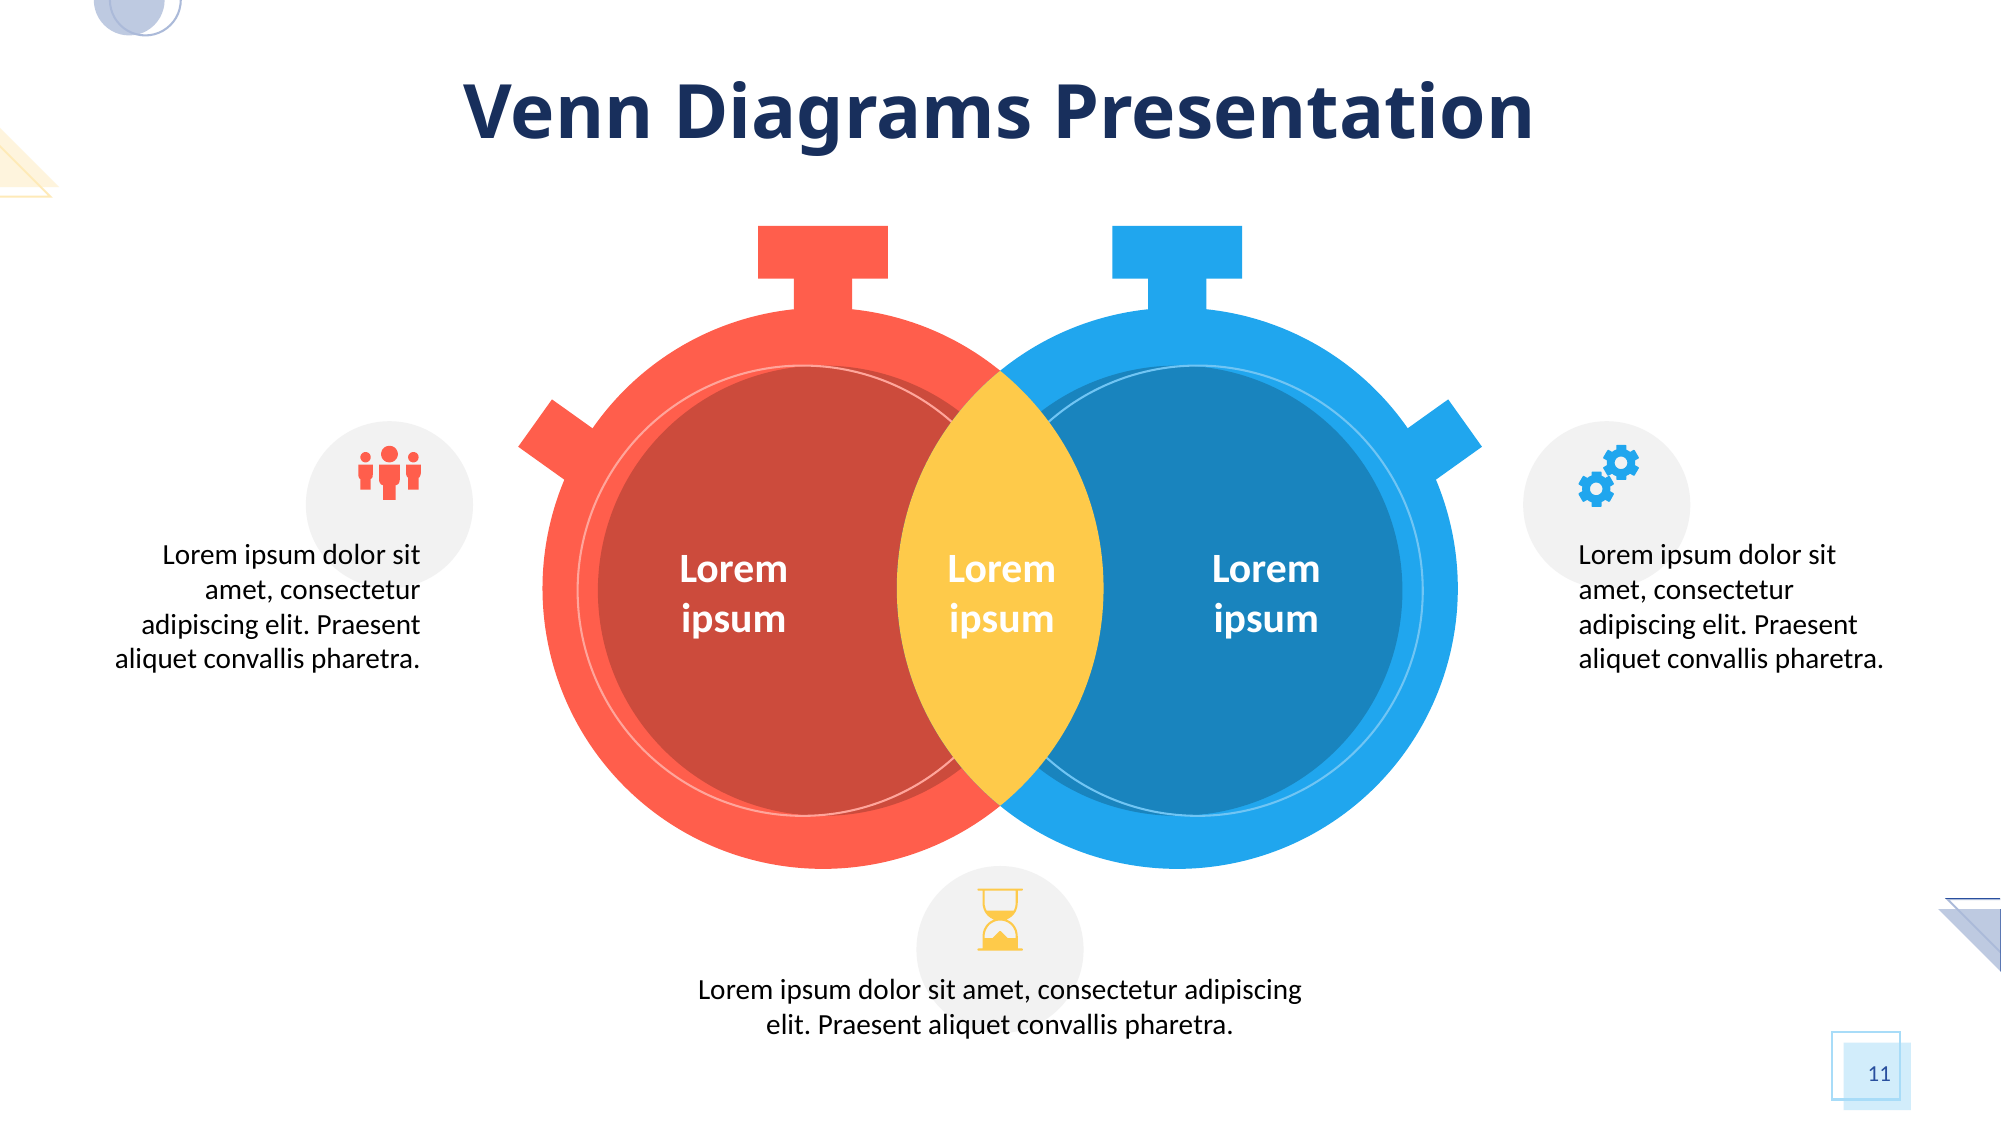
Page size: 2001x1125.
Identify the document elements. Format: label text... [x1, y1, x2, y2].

text_box Lorem ipsum dolor sit amet, consectetur adipiscing elit. Praesent aliquet convallis pharetra. [90, 534, 421, 675]
text_box [1522, 420, 1692, 585]
text_box [915, 869, 1085, 970]
text_box [977, 888, 1023, 951]
text_box [304, 420, 475, 584]
text_box Lorem ipsum dolor sit amet, consectetur adipiscing elit. Praesent aliquet convallis pharetra. [1578, 534, 1910, 675]
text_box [526, 225, 1474, 869]
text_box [358, 445, 421, 500]
text_box Lorem ipsum dolor sit amet, consectetur adipiscing elit. Praesent aliquet convallis pharetra. [689, 970, 1311, 1041]
title Venn Diagrams Presentation [93, 61, 1907, 167]
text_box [1578, 444, 1639, 507]
slide_number 11 [1456, 1042, 1907, 1103]
